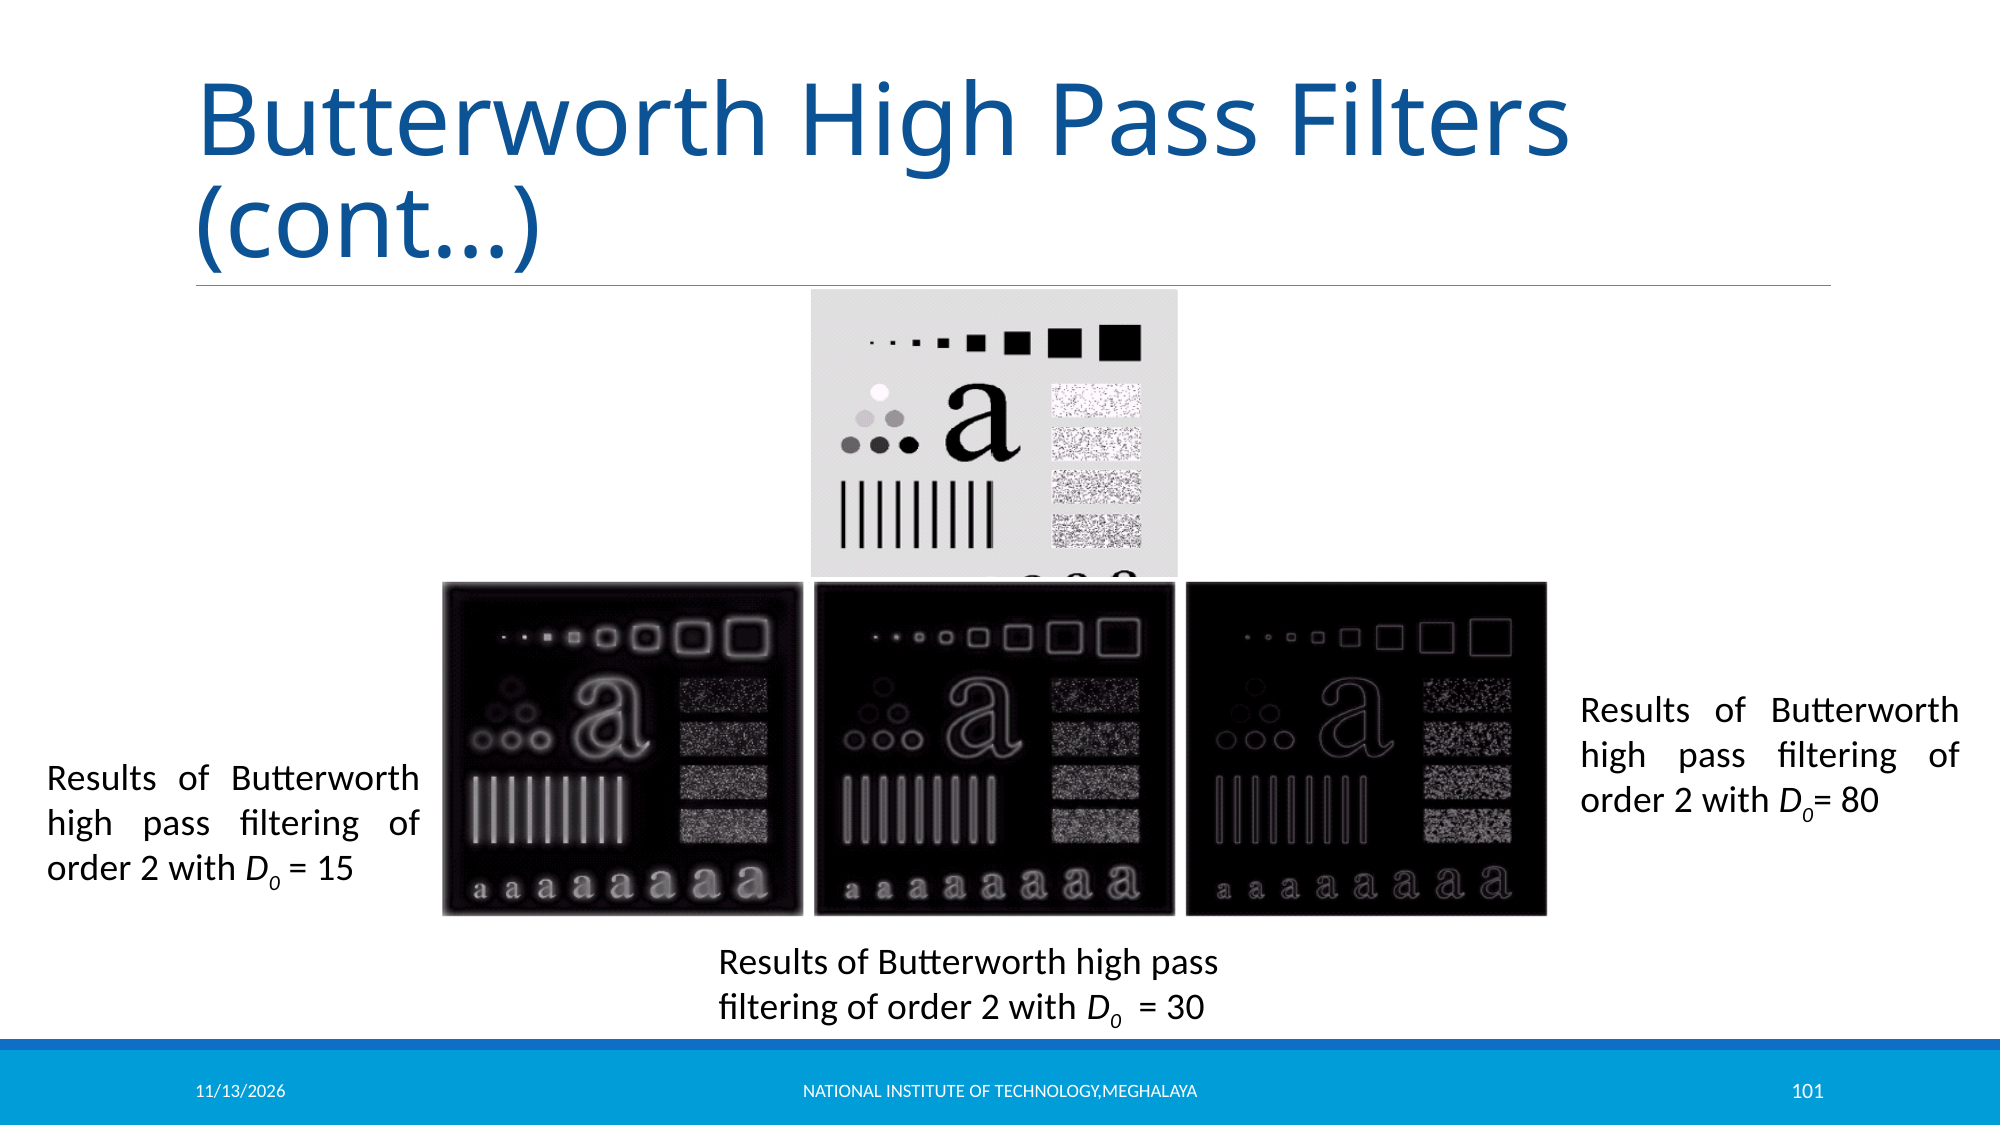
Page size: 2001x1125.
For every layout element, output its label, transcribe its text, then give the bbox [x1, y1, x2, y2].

slide_number 101 [1624, 1059, 1840, 1120]
footer National Institute of Technology,Meghalaya [604, 1059, 1396, 1120]
text_box Results of Butterworth high pass filtering of order 2 with D0 = 30 [718, 939, 1344, 1033]
title Butterworth High Pass Filters (cont…) [180, 47, 1830, 285]
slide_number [180, 1059, 586, 1120]
picture [433, 286, 1554, 930]
text_box Results of Butterworth high pass filtering of order 2 with D0= 80 [1580, 685, 1961, 827]
text_box Results of Butterworth high pass filtering of order 2 with D0 = 15 [18, 753, 421, 895]
